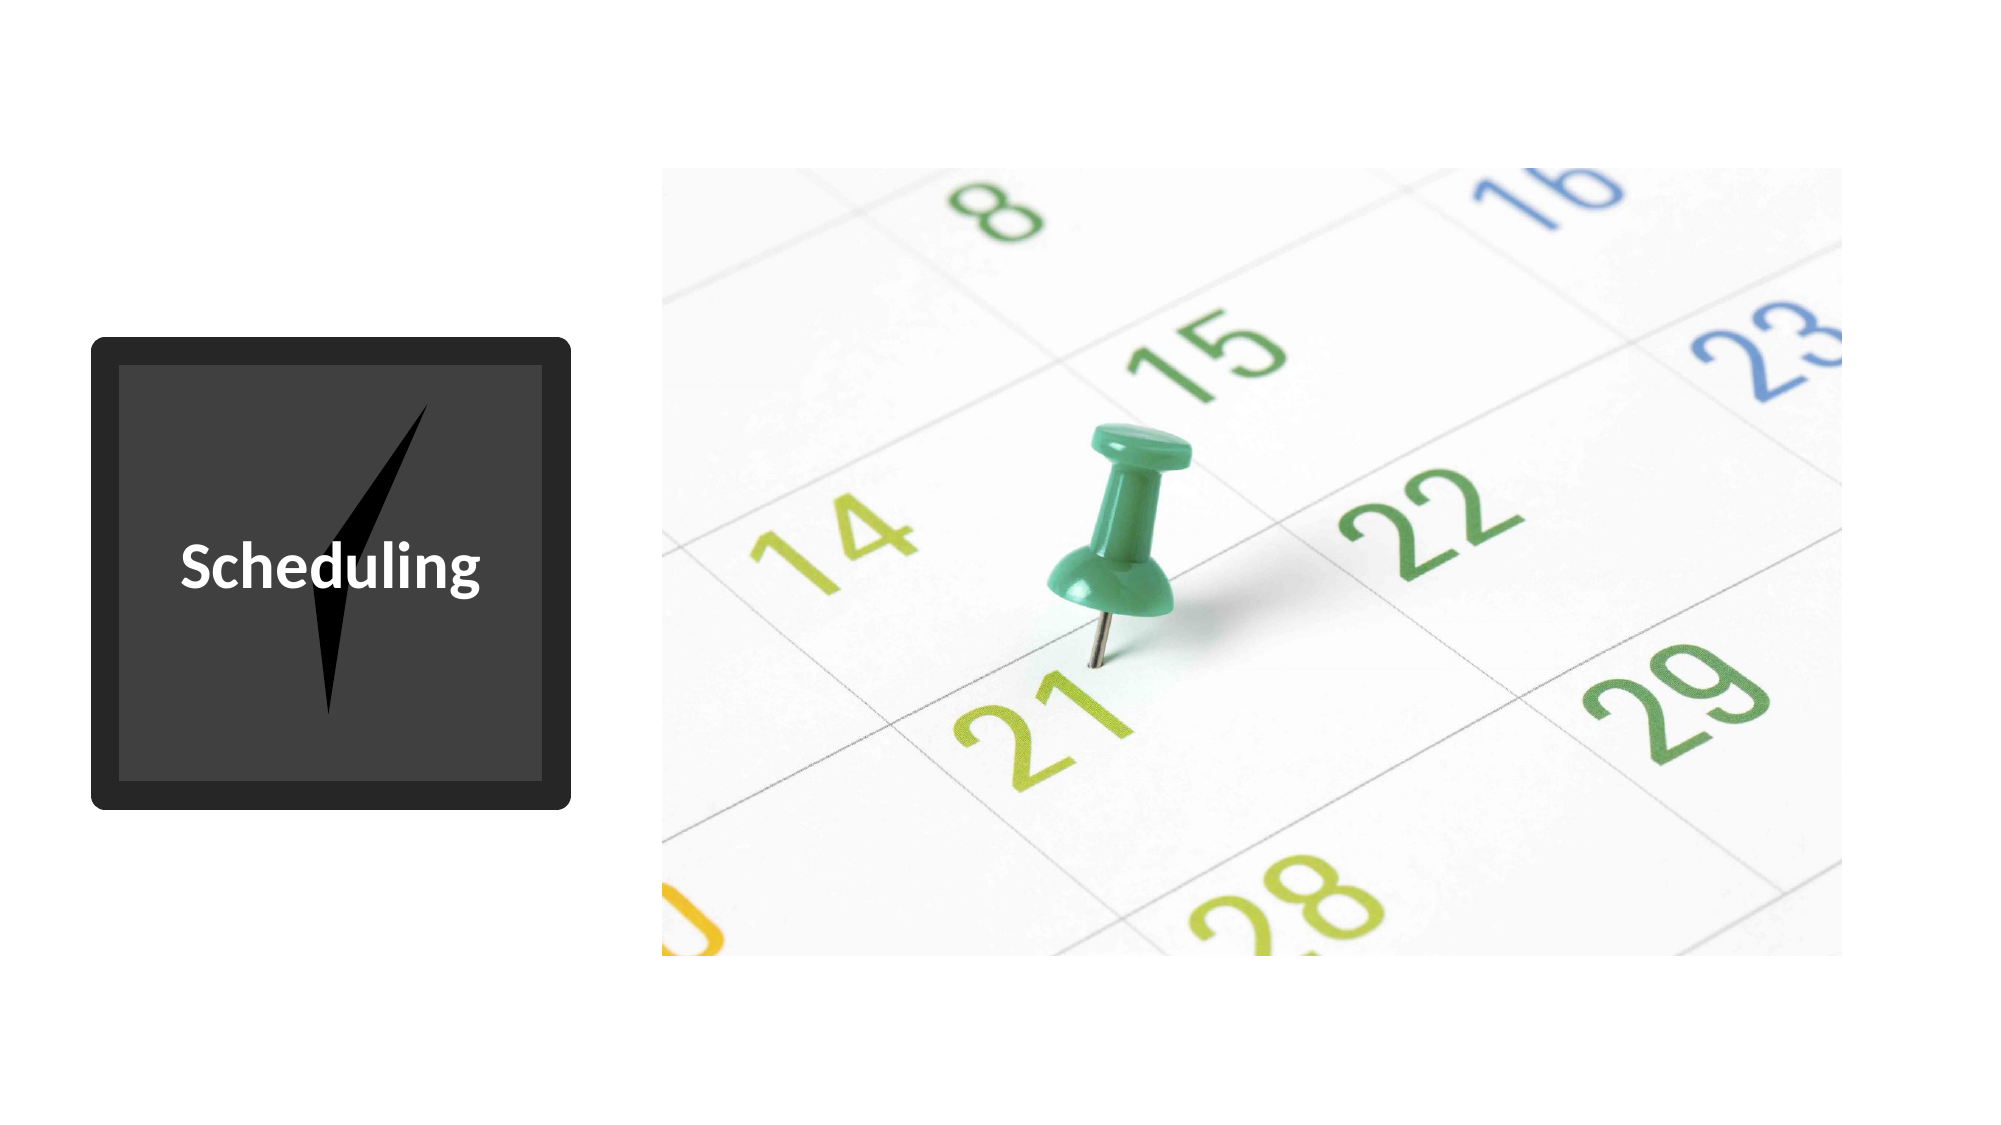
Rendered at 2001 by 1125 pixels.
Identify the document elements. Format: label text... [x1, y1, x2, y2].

text_box Scheduling [397, 514, 497, 609]
picture [662, 168, 1842, 956]
title [105, 351, 557, 796]
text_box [311, 390, 397, 715]
text_box Scheduling [165, 514, 311, 609]
